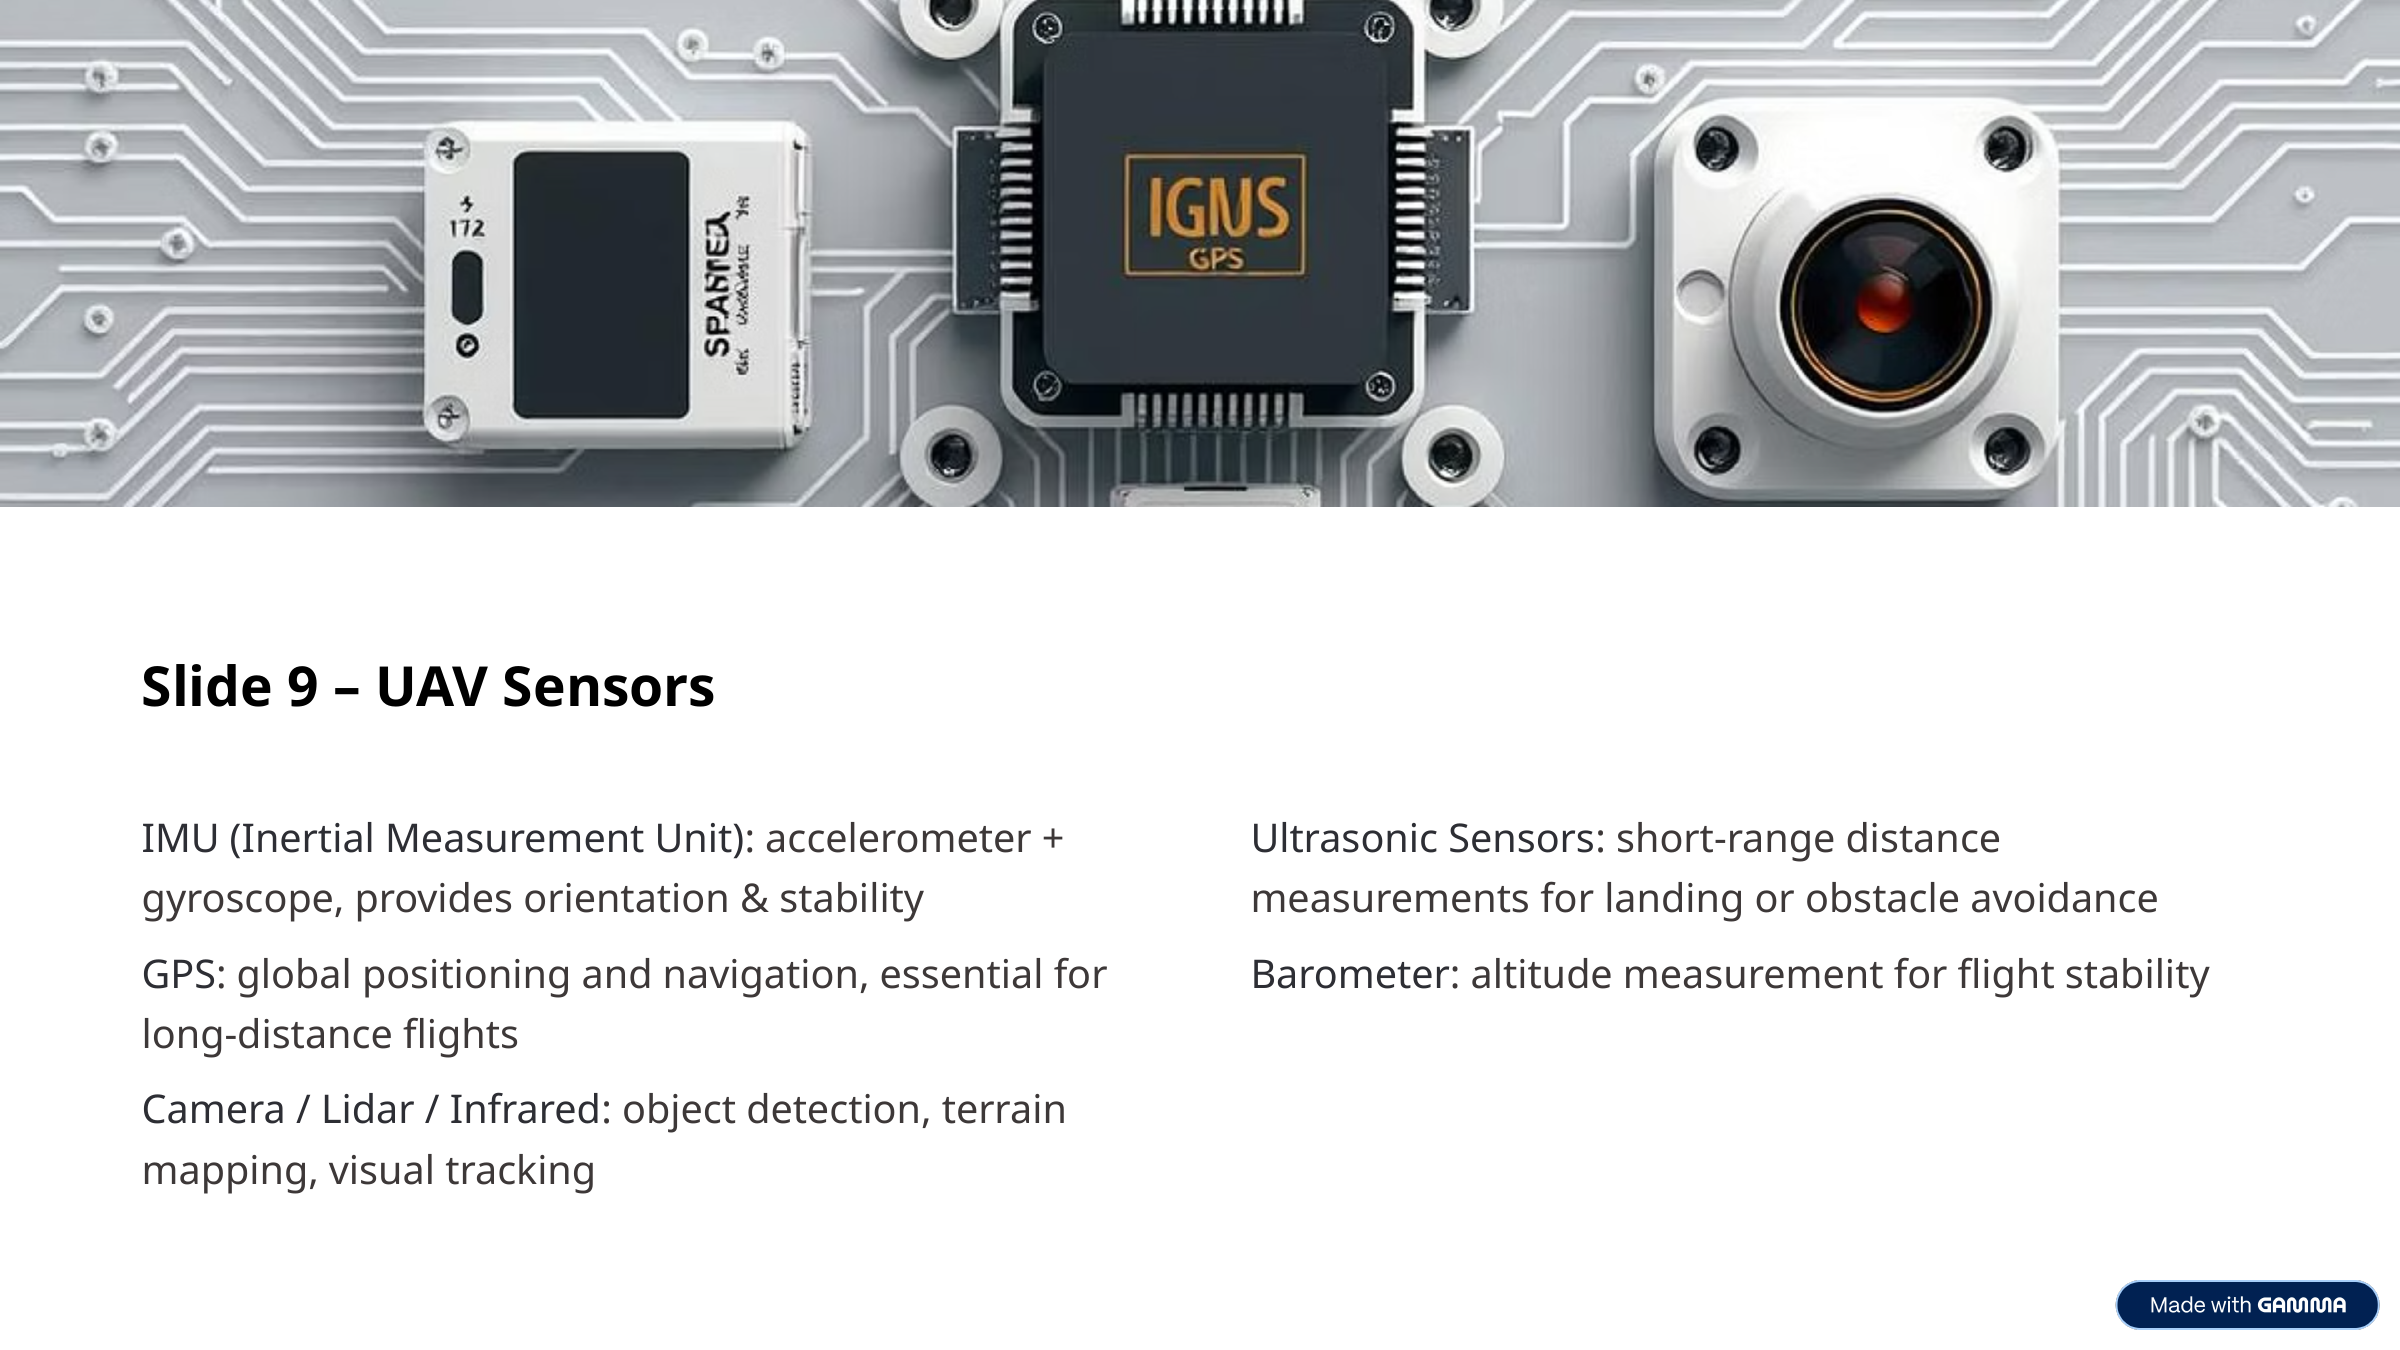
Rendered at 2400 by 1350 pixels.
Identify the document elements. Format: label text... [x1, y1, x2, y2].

text_box Slide 9 – UAV Sensors [141, 649, 760, 718]
text_box Ultrasonic Sensors: short-range distance measurements for landing or obstacle avoidance [1250, 800, 2260, 922]
picture [0, 0, 2400, 507]
text_box GPS: global positioning and navigation, essential for long-distance flights [141, 935, 1151, 1058]
picture [2106, 1271, 2389, 1339]
text_box Camera / Lidar / Infrared: object detection, terrain mapping, visual tracking [141, 1071, 1151, 1193]
text_box Barometer: altitude measurement for flight stability [1250, 935, 2260, 997]
text_box IMU (Inertial Measurement Unit): accelerometer + gyroscope, provides orientation & stability [141, 800, 1151, 922]
